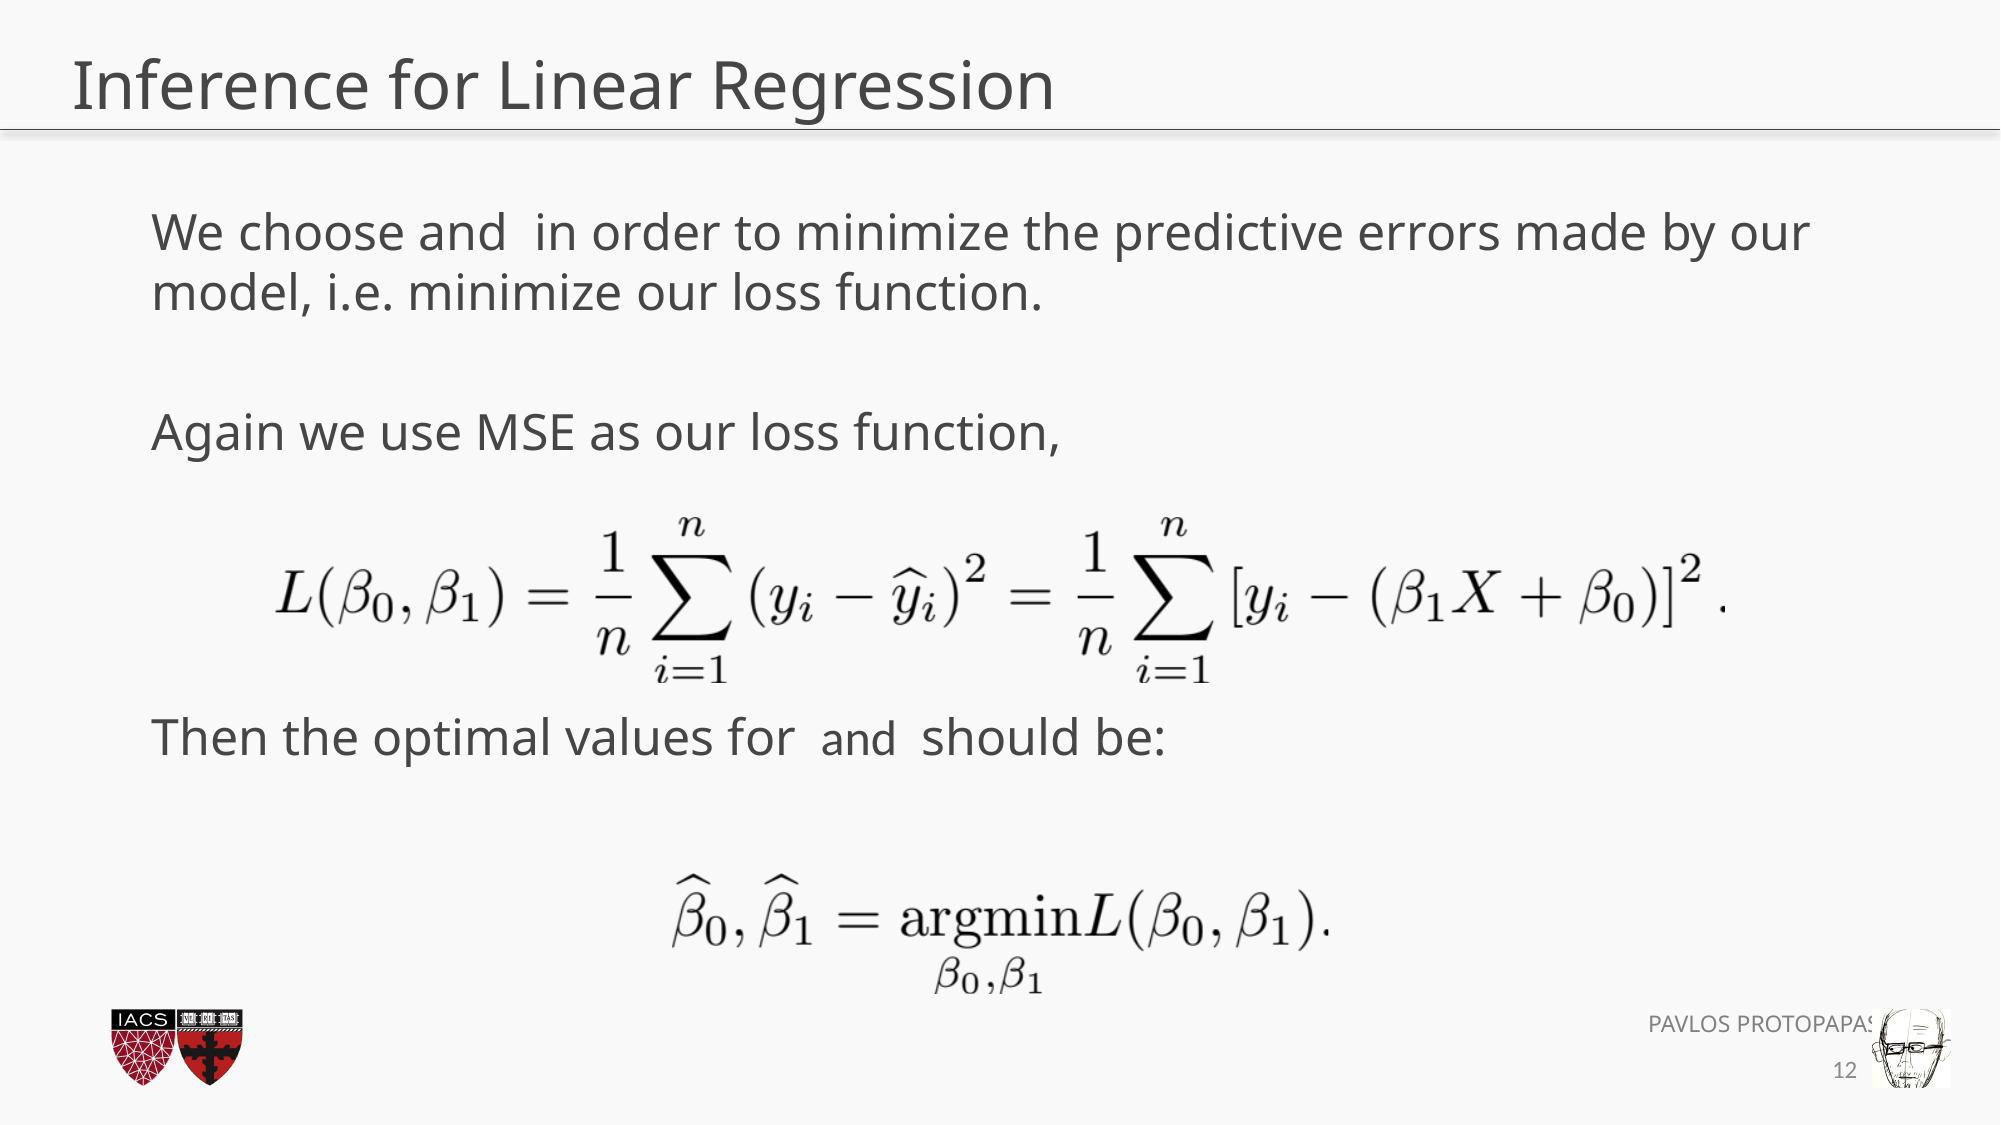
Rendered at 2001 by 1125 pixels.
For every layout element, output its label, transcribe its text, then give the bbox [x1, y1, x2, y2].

picture [1872, 1009, 1951, 1088]
title Inference for Linear Regression [57, 35, 1943, 162]
slide_number 11 [1405, 1038, 1873, 1099]
picture [671, 873, 1329, 994]
picture [274, 517, 1726, 683]
picture [109, 1009, 243, 1086]
